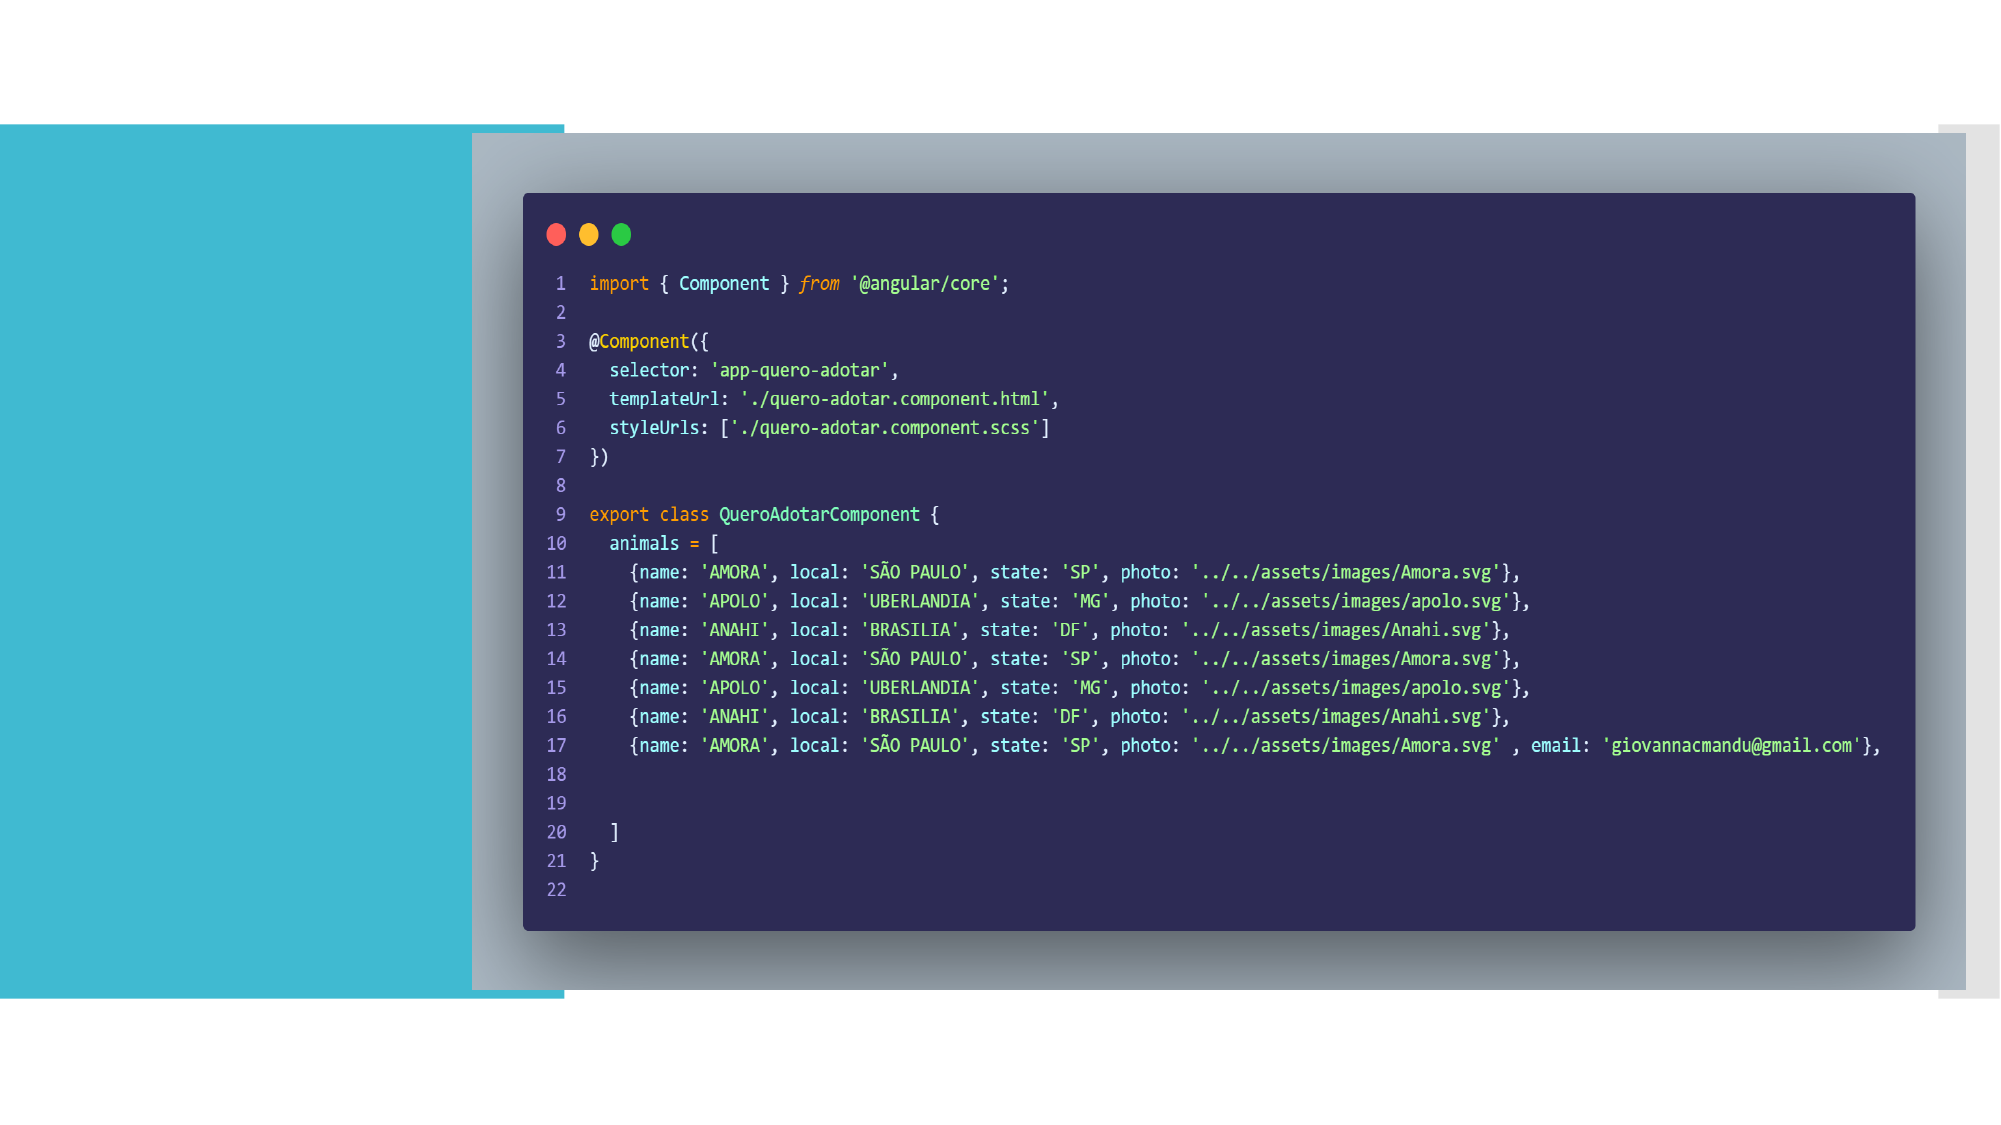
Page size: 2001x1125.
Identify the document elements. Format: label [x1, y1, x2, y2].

picture [472, 133, 1966, 990]
